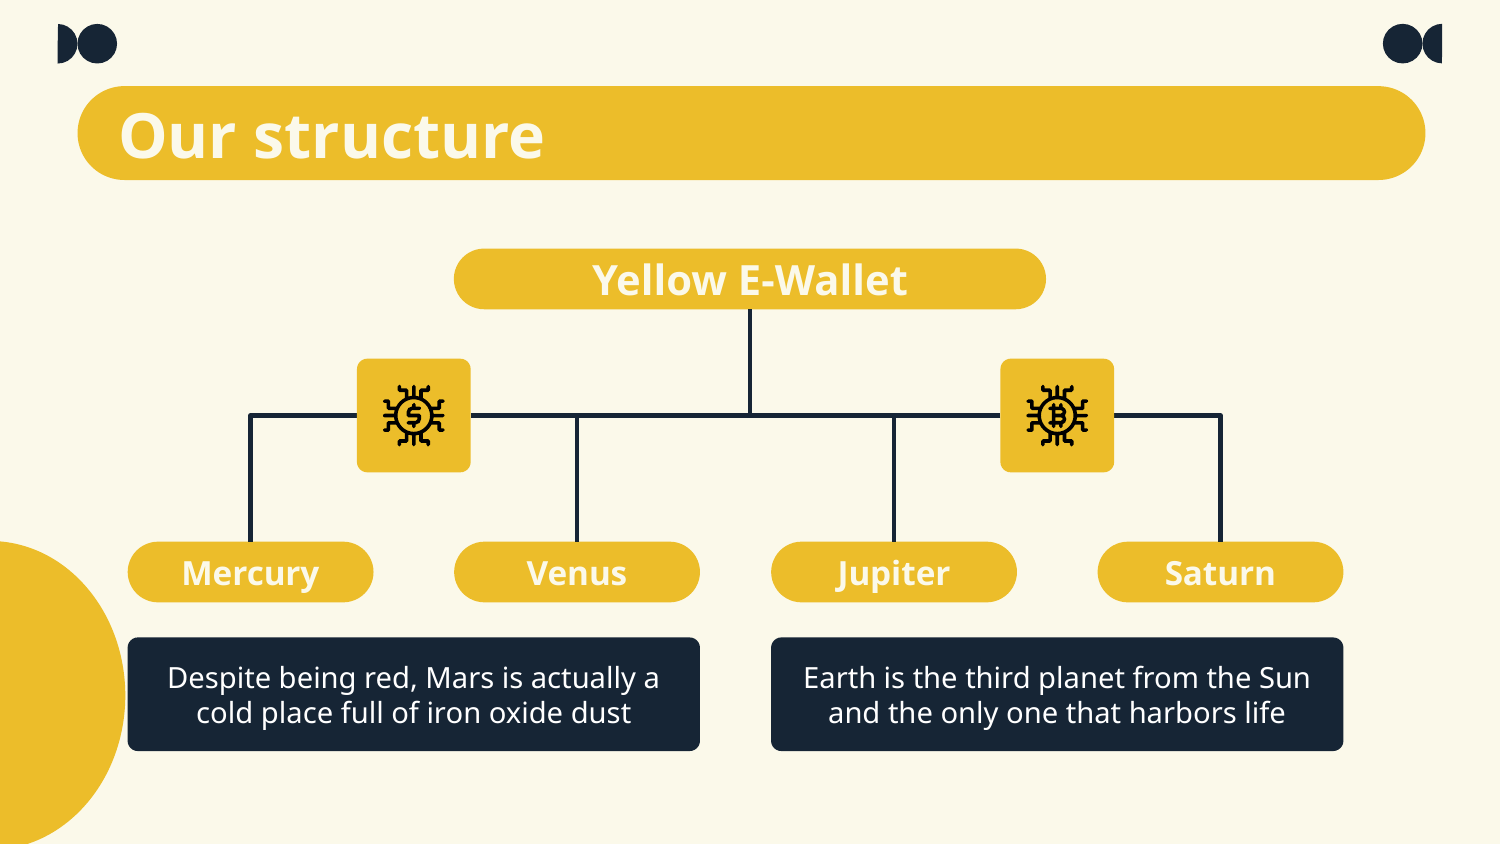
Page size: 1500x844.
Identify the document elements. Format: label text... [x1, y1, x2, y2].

text_box [1000, 358, 1115, 473]
text_box [356, 358, 471, 473]
text_box Yellow E-Wallet [920, 248, 1047, 310]
text_box [1382, 86, 1426, 180]
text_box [250, 415, 358, 542]
text_box Mercury [127, 541, 374, 603]
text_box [470, 415, 578, 542]
text_box Saturn [1097, 541, 1344, 603]
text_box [581, 247, 689, 478]
title Our structure [118, 86, 1382, 180]
text_box Yellow E-Wallet [453, 248, 579, 310]
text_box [1113, 415, 1221, 542]
text_box Earth is the third planet from the Sun and the only one that harbors life [771, 637, 1344, 752]
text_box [811, 247, 918, 478]
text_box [893, 415, 1001, 542]
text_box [1025, 384, 1089, 447]
text_box Despite being red, Mars is actually a cold place full of iron oxide dust [127, 637, 700, 752]
text_box Jupiter [771, 541, 1017, 603]
text_box [77, 86, 118, 180]
text_box Yellow E-Wallet [690, 248, 809, 310]
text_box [382, 384, 446, 447]
text_box Venus [454, 541, 700, 603]
